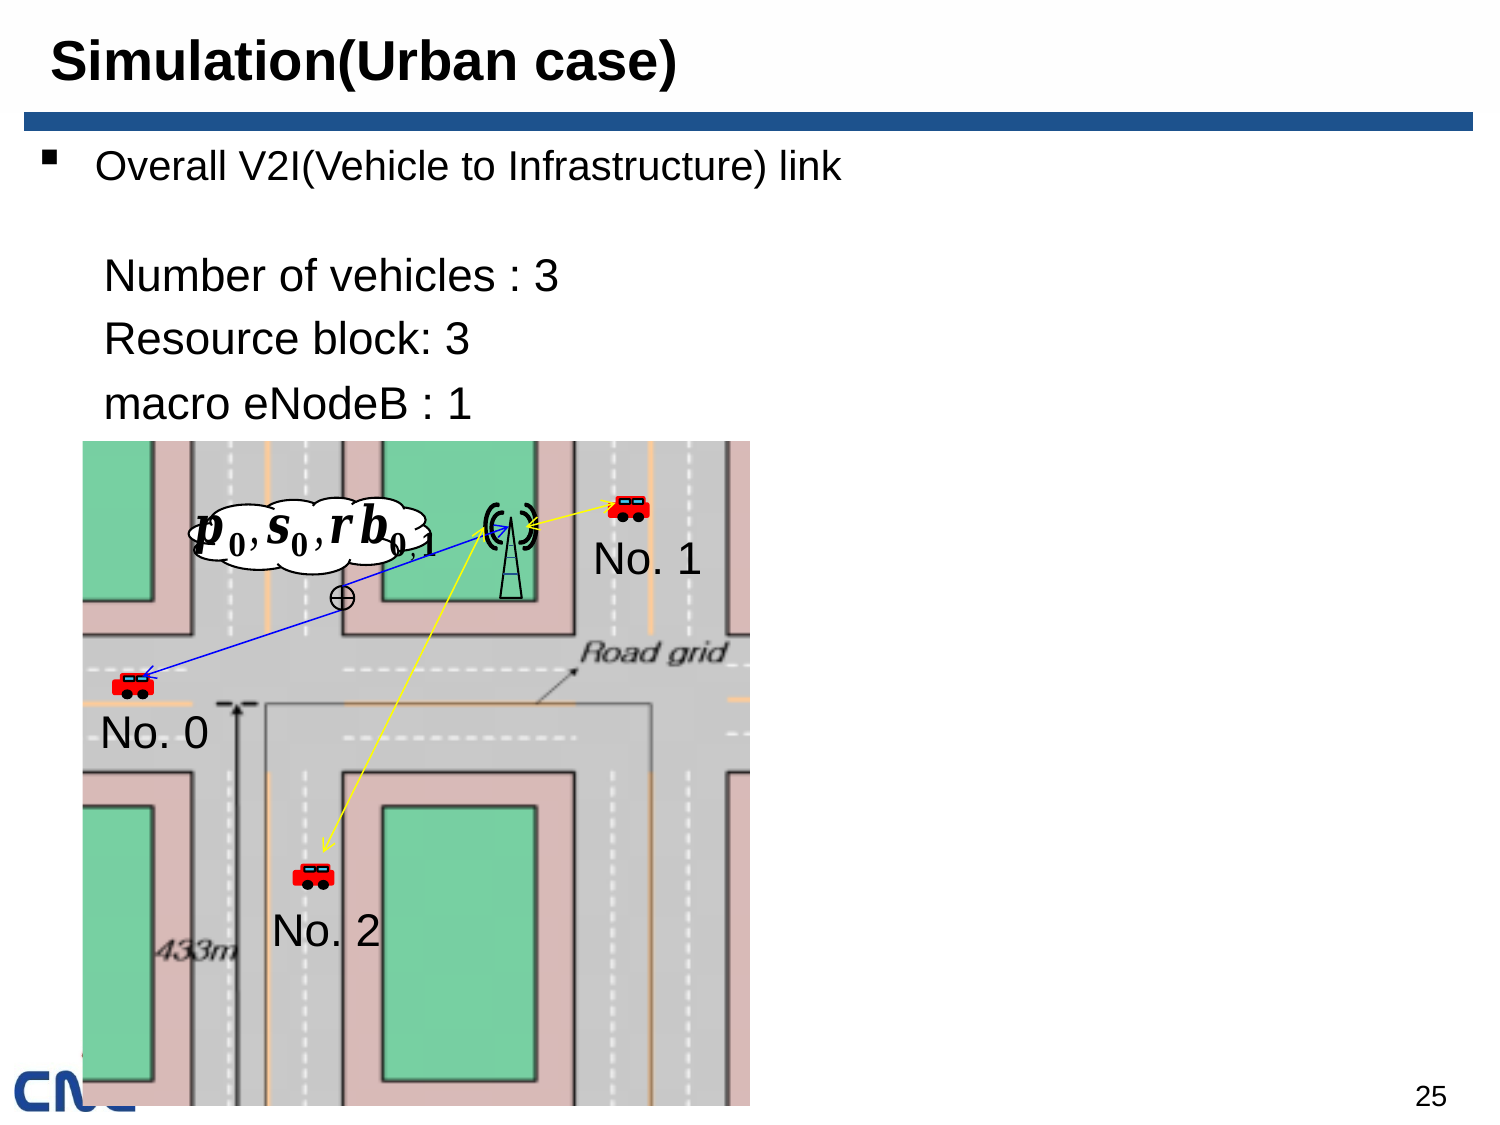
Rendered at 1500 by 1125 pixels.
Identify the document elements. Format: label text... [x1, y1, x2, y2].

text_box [483, 503, 538, 599]
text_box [111, 672, 155, 699]
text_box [257, 613, 563, 788]
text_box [292, 863, 335, 890]
slide_number 25 [1387, 1069, 1463, 1111]
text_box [141, 597, 331, 677]
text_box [525, 502, 616, 528]
picture [14, 441, 751, 1112]
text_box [607, 495, 650, 522]
title Simulation(Urban case) [35, 1, 1461, 114]
picture [0, 0, 1500, 112]
text_box Number of vehicles : 3 Resource block: 3 macro eNodeB : 1 [88, 237, 1323, 436]
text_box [342, 526, 497, 587]
text_box Overall V2I(Vehicle to Infrastructure) link [23, 131, 886, 197]
